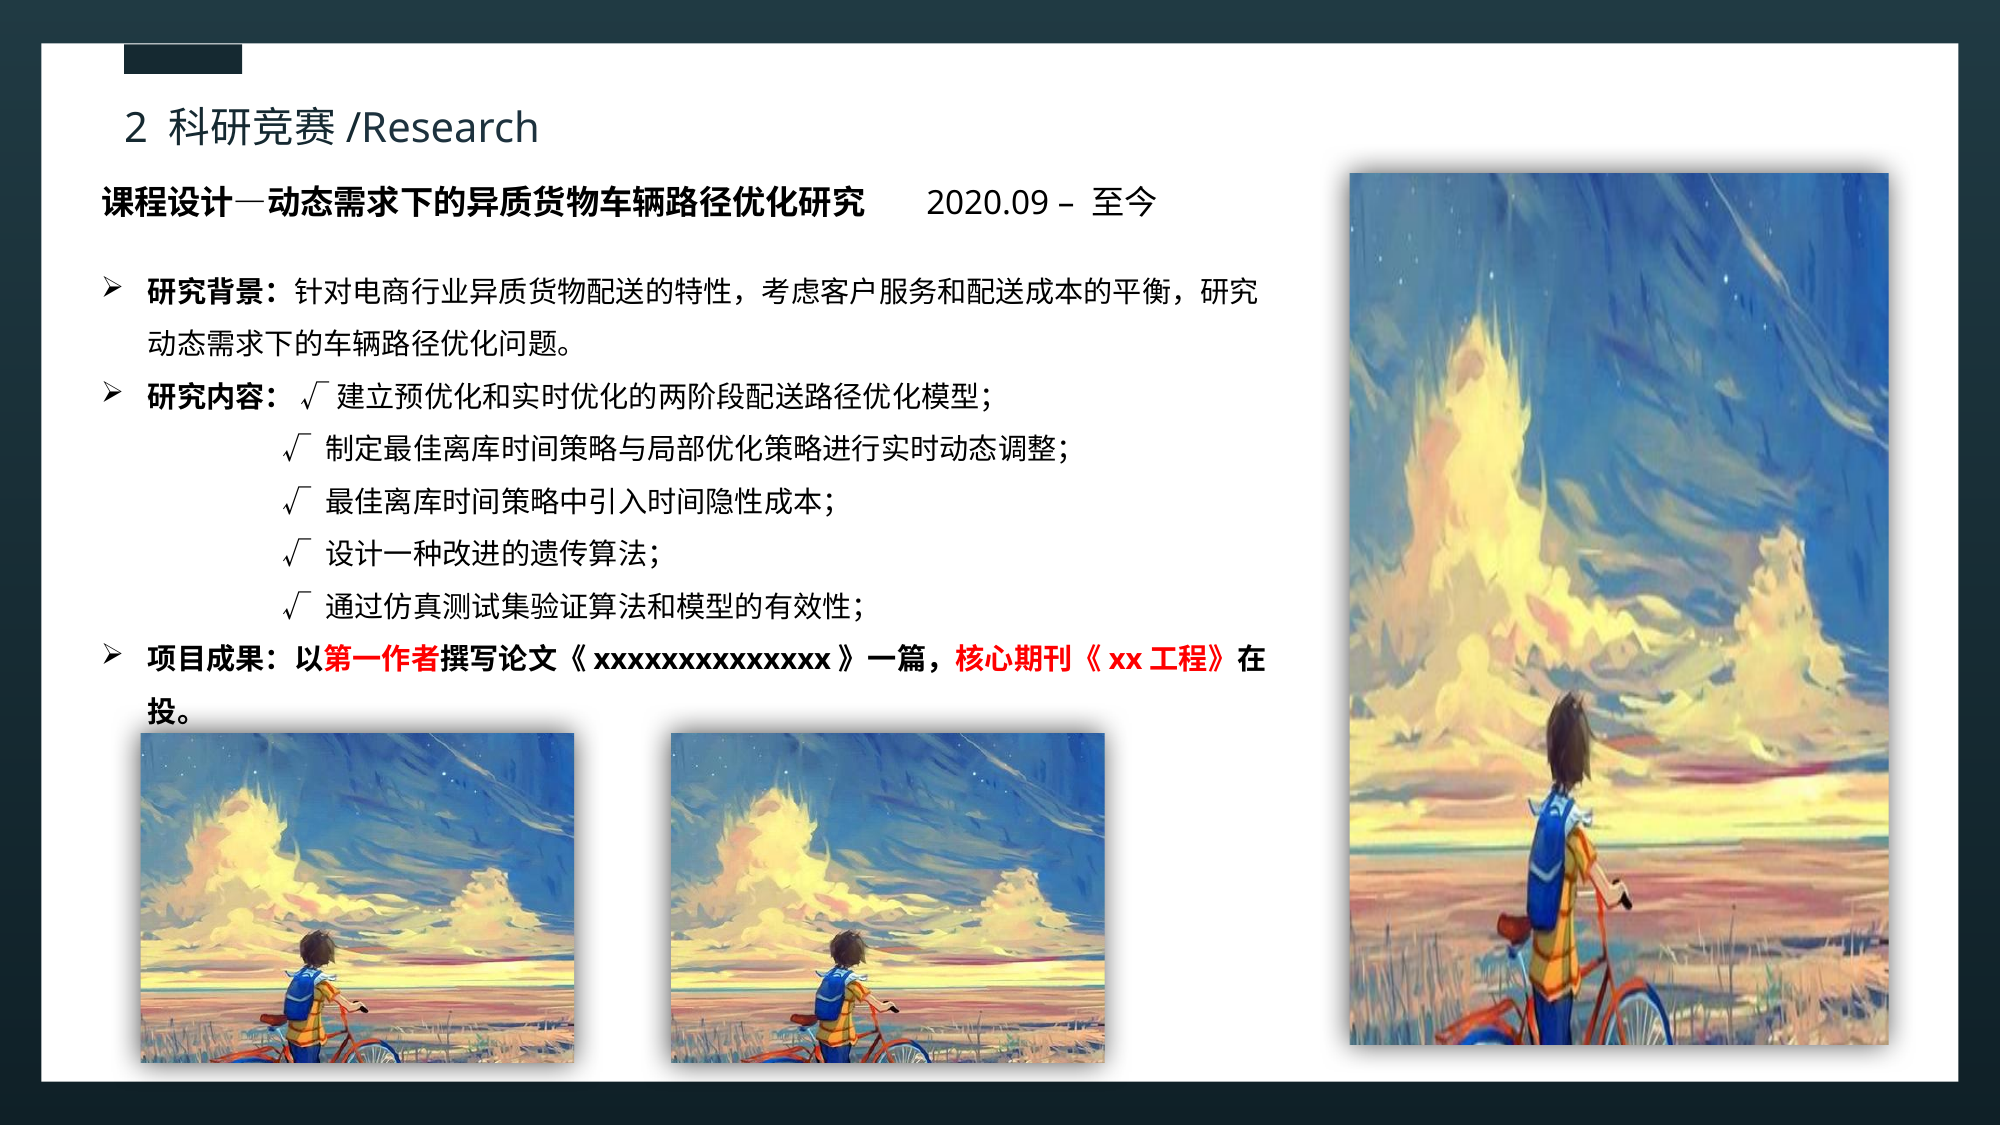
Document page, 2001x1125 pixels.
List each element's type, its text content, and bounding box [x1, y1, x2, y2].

text_box 2 科研竞赛/Research [124, 93, 708, 159]
picture [670, 733, 1105, 1063]
picture [1349, 173, 1889, 1045]
picture [140, 733, 575, 1063]
text_box [123, 43, 243, 75]
text_box 课程设计—动态需求下的异质货物车辆路径优化研究 2020.09 – 至今 研究背景：针对电商行业异质货物配送的特性，考虑客户服务和配送成本的平衡，研究动态需求下的车辆路径优化问题。 研究内容： √ 建立预优化和实时优化的两阶段配送路径优化模型； √ 制定最佳离库时间策略与局部优化策略进行实时动态调整； √ 最佳离库时间策略中引入时间隐性成本； √ 设计一种改进的遗传算法； √ 通过仿真测试集验证算法和模型的有效性； 项目成果：以第一作者撰写论文《xxxxxxxxxxxxxx》一篇，核心期刊《xx工程》在投。 [86, 173, 1294, 736]
